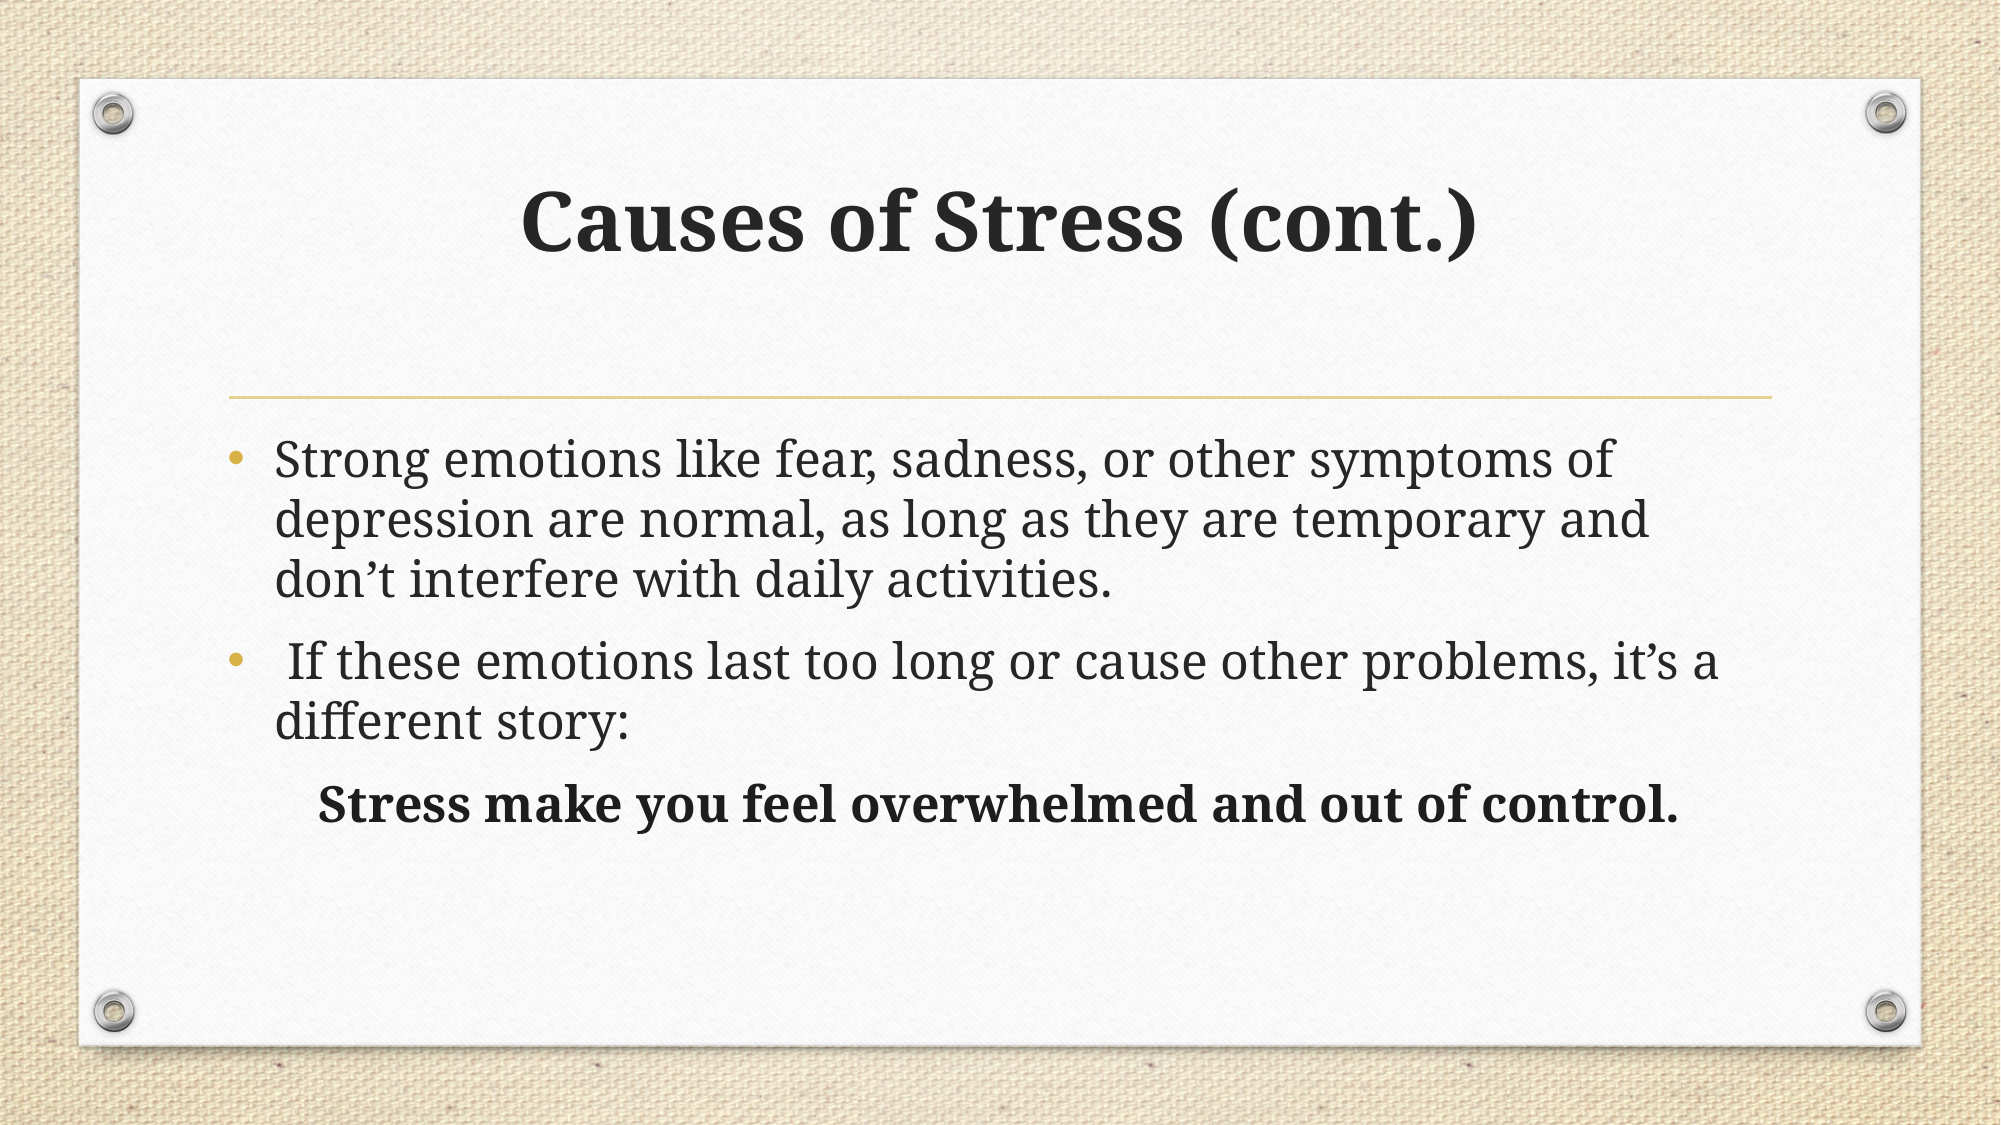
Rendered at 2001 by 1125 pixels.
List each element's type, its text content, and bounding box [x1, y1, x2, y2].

list Strong emotions like fear, sadness, or other symptoms of depression are normal, as long as they are temporary and don’t interfere with daily activities. If these emotions last too long or cause other problems, it’s a different story: Stress make you feel overwhelmed and out of control. [212, 419, 1788, 964]
title Causes of Stress (cont.) [212, 161, 1788, 375]
picture [0, 0, 2001, 1125]
